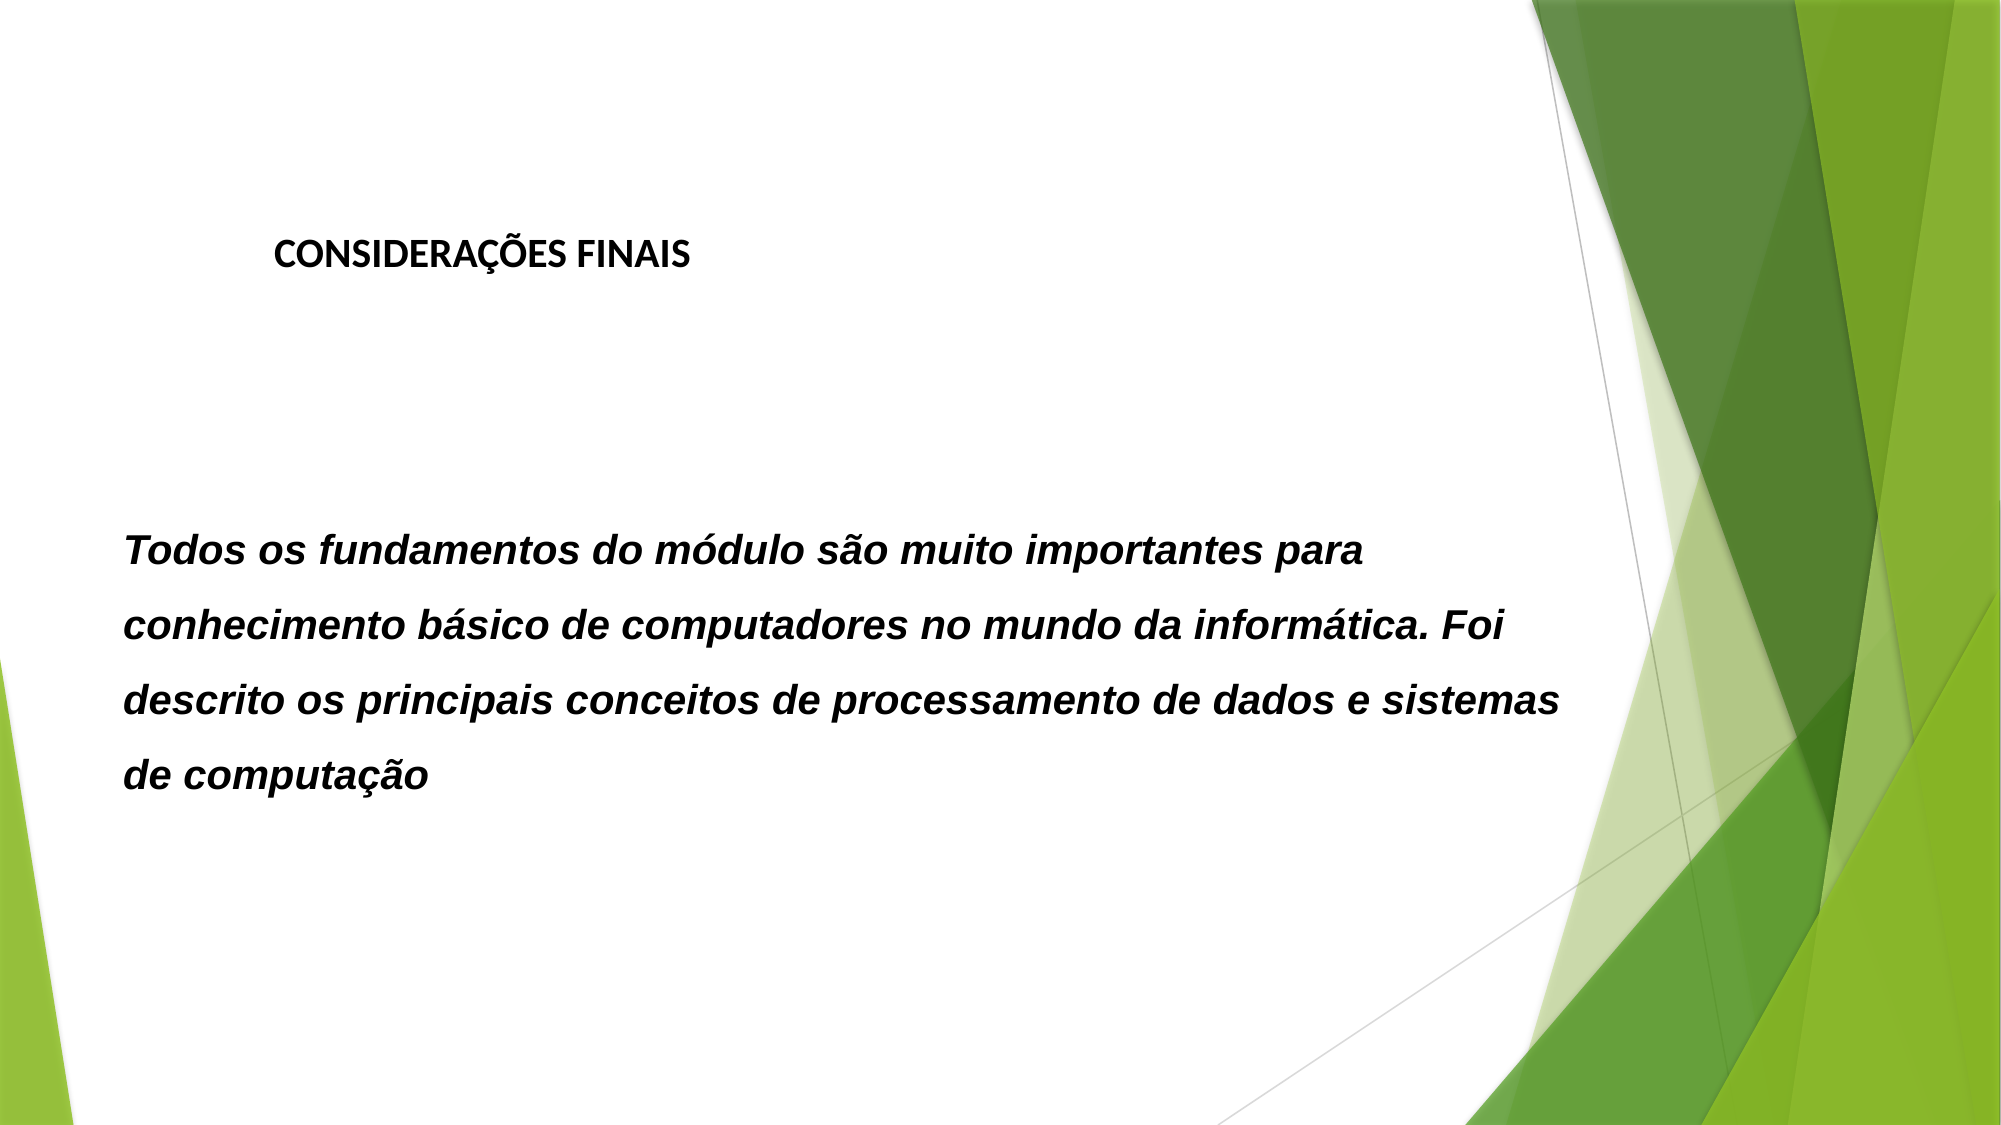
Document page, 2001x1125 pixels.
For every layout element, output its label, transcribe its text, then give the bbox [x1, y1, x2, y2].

text_box Todos os fundamentos do módulo são muito importantes para conhecimento básico de computadores no mundo da informática. Foi descrito os principais conceitos de processamento de dados e sistemas de computação [108, 490, 1608, 806]
text_box CONSIDERAÇÕES FINAIS [259, 247, 1261, 284]
